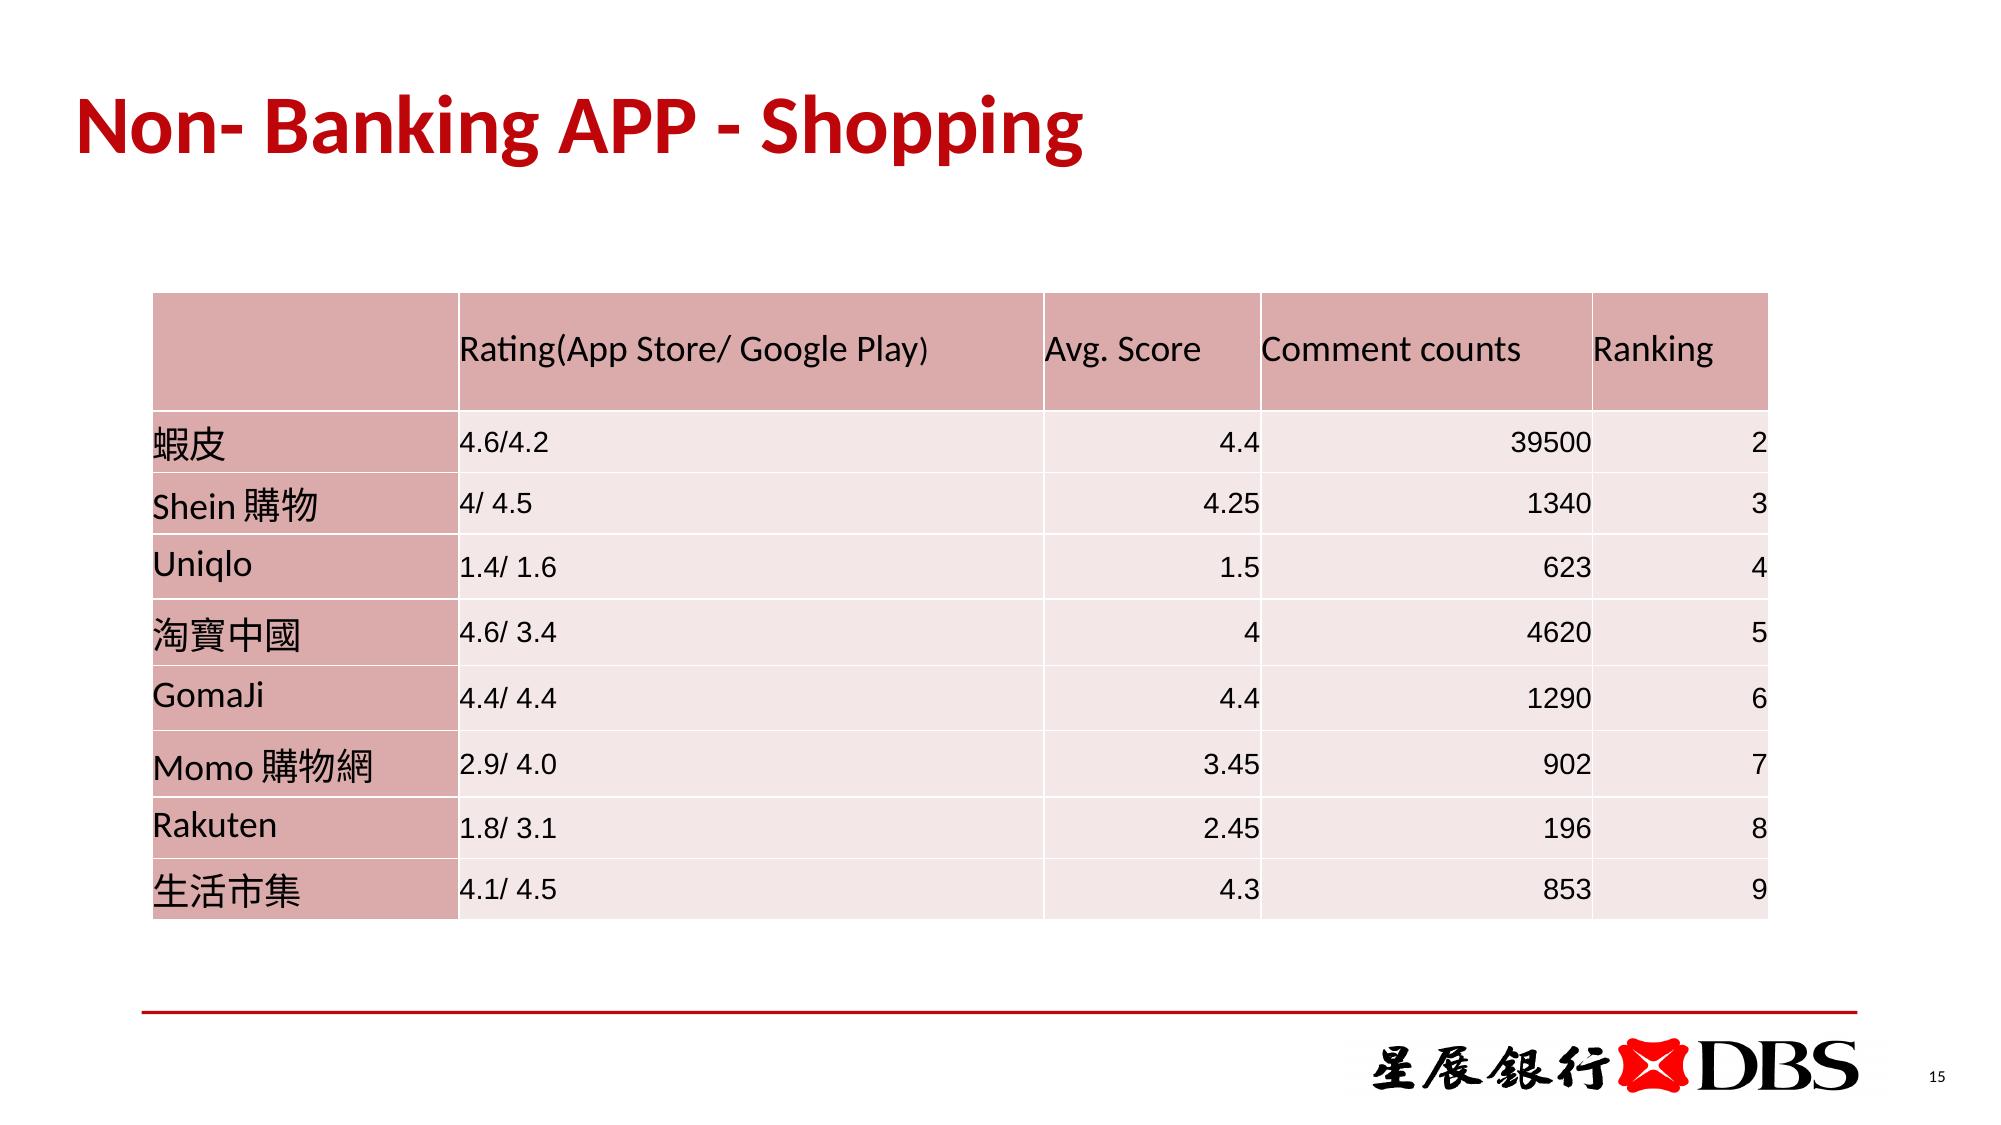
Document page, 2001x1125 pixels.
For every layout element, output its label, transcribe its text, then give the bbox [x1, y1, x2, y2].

table_cell 6 [1593, 666, 1768, 730]
table_cell Rakuten [153, 798, 458, 858]
table_cell 淘寶中國 [153, 600, 458, 665]
table_cell 3.45 [1045, 731, 1260, 796]
table_header [153, 293, 458, 410]
table_cell 4.4 [1045, 666, 1260, 730]
table_cell 4.3 [1045, 859, 1260, 919]
table_cell 4 [1045, 600, 1260, 665]
table_cell 1.4/ 1.6 [460, 535, 1043, 598]
table_cell 2.45 [1045, 798, 1260, 858]
table_header Rating(App Store/ Google Play) [460, 293, 1043, 410]
table_cell 623 [1262, 535, 1592, 598]
table_cell 8 [1593, 798, 1768, 858]
table_header Avg. Score [1045, 293, 1260, 410]
table_cell 1.8/ 3.1 [460, 798, 1043, 858]
table_header Ranking [1593, 293, 1768, 410]
table_cell 2.9/ 4.0 [460, 731, 1043, 796]
table_cell 3 [1593, 473, 1768, 533]
title Non- Banking APP - Shopping [59, 72, 1744, 168]
table_cell Uniqlo [153, 535, 458, 598]
table_cell 4.4/ 4.4 [460, 666, 1043, 730]
table_cell 4.6/4.2 [460, 412, 1043, 472]
table_cell 9 [1593, 859, 1768, 919]
table_cell 4.1/ 4.5 [460, 859, 1043, 919]
table_cell 39500 [1262, 412, 1592, 472]
table_cell Momo購物網 [153, 731, 458, 796]
table_cell 5 [1593, 600, 1768, 665]
table_header Comment counts [1262, 293, 1592, 410]
table_cell 196 [1262, 798, 1592, 858]
table_cell 4/ 4.5 [460, 473, 1043, 533]
table_cell 生活市集 [153, 859, 458, 919]
slide_number 15 [1727, 1044, 1961, 1108]
table_cell 853 [1262, 859, 1592, 919]
table_cell 902 [1262, 731, 1592, 796]
picture [1340, 1026, 1891, 1102]
table_cell 1290 [1262, 666, 1592, 730]
table_cell 蝦皮 [153, 412, 458, 472]
table_cell 1340 [1262, 473, 1592, 533]
table_cell 7 [1593, 731, 1768, 796]
table_cell 4.4 [1045, 412, 1260, 472]
table_cell 4620 [1262, 600, 1592, 665]
table_cell Shein購物 [153, 473, 458, 533]
table_cell 4.25 [1045, 473, 1260, 533]
table_cell GomaJi [153, 666, 458, 730]
table_cell 1.5 [1045, 535, 1260, 598]
table_cell 4 [1593, 535, 1768, 598]
table_cell 4.6/ 3.4 [460, 600, 1043, 665]
table_cell 2 [1593, 412, 1768, 472]
